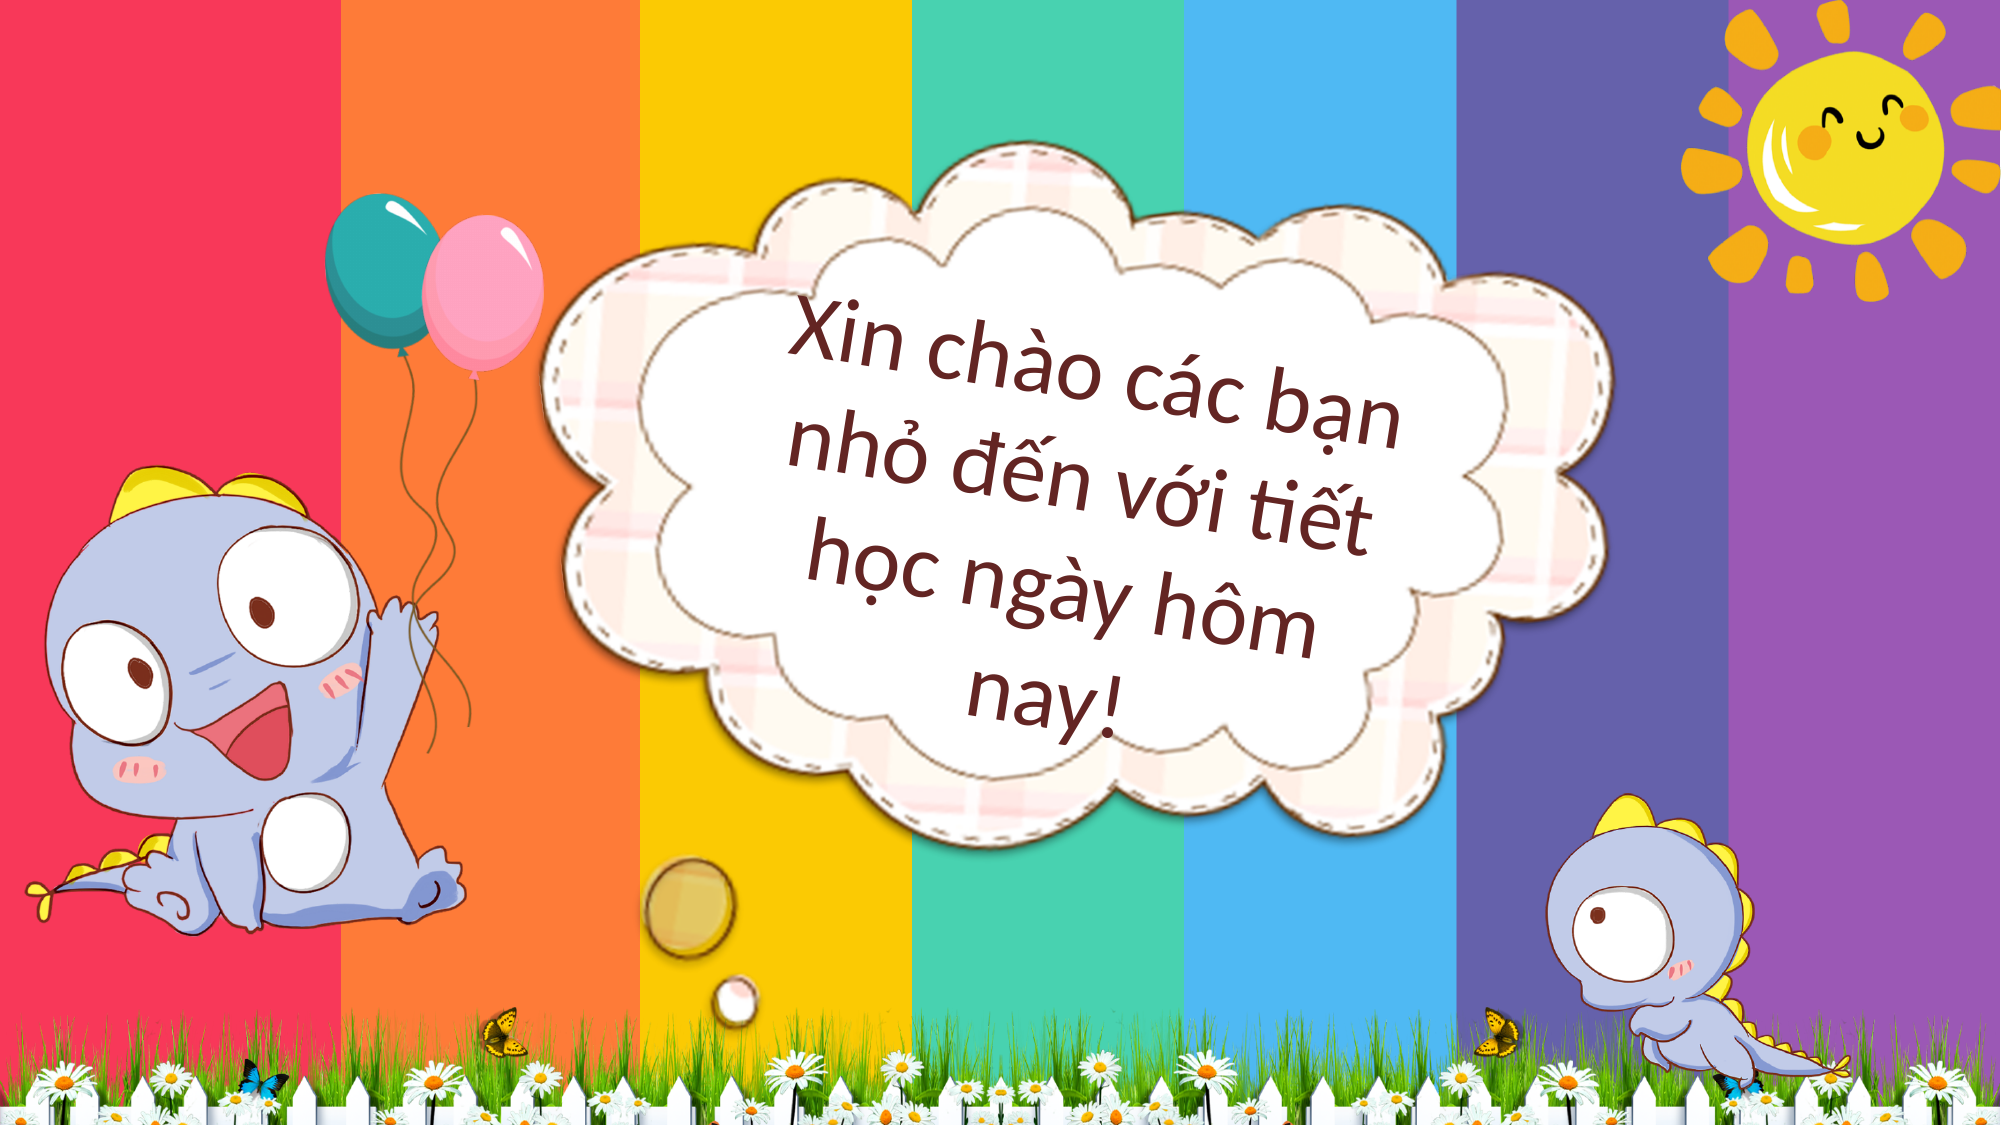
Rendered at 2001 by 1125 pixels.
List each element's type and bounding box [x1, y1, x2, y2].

text_box [1545, 793, 1851, 1090]
picture [0, 0, 2001, 1125]
text_box [340, 192, 535, 755]
